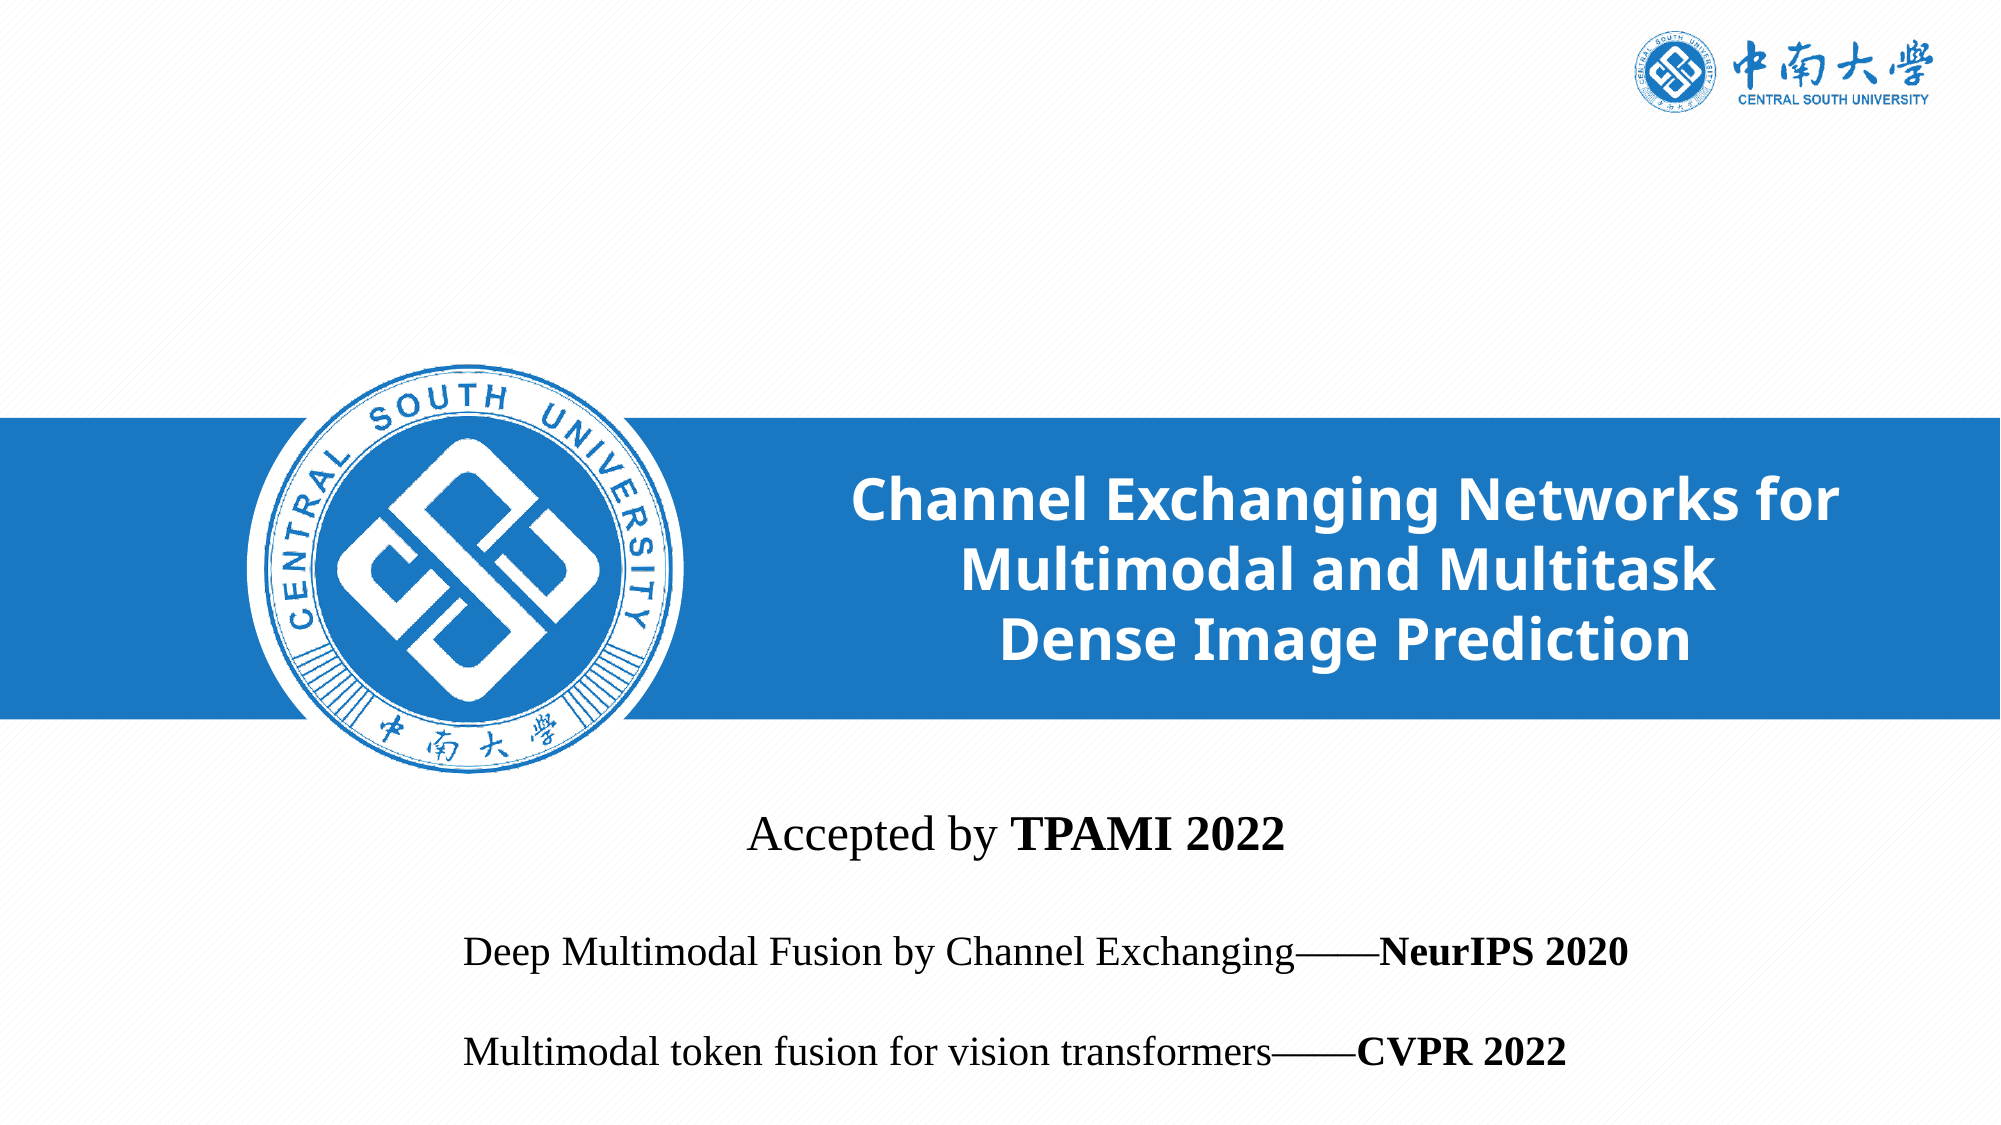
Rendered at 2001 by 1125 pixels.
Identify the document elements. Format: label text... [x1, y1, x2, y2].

text_box [0, 417, 207, 720]
text_box Channel Exchanging Networks for Multimodal and Multitask Dense Image Prediction [723, 455, 1989, 680]
picture [1623, 24, 1947, 120]
text_box [723, 417, 2000, 720]
text_box Deep Multimodal Fusion by Channel Exchanging——NeurIPS 2020 Multimodal token fusion for vision transformers——CVPR 2022 [448, 915, 1686, 1081]
picture [207, 330, 723, 807]
text_box Accepted by TPAMI 2022 [731, 793, 1326, 868]
